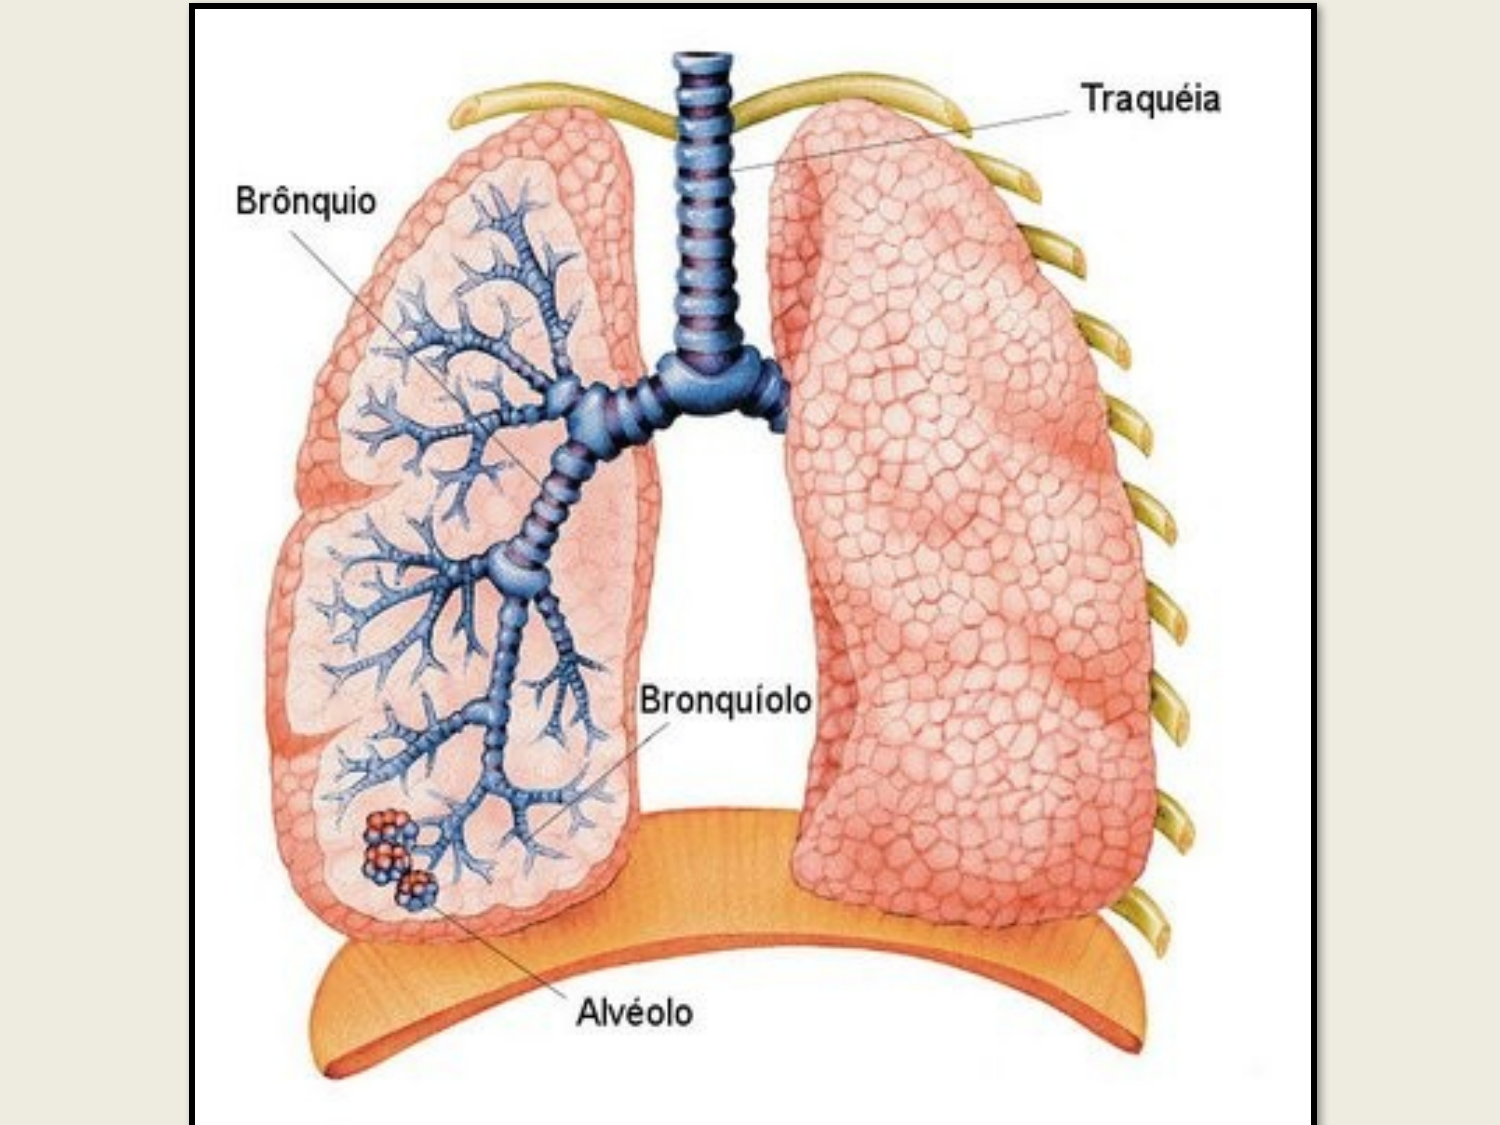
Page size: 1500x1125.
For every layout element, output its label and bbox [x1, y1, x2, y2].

picture [194, 8, 1312, 1125]
